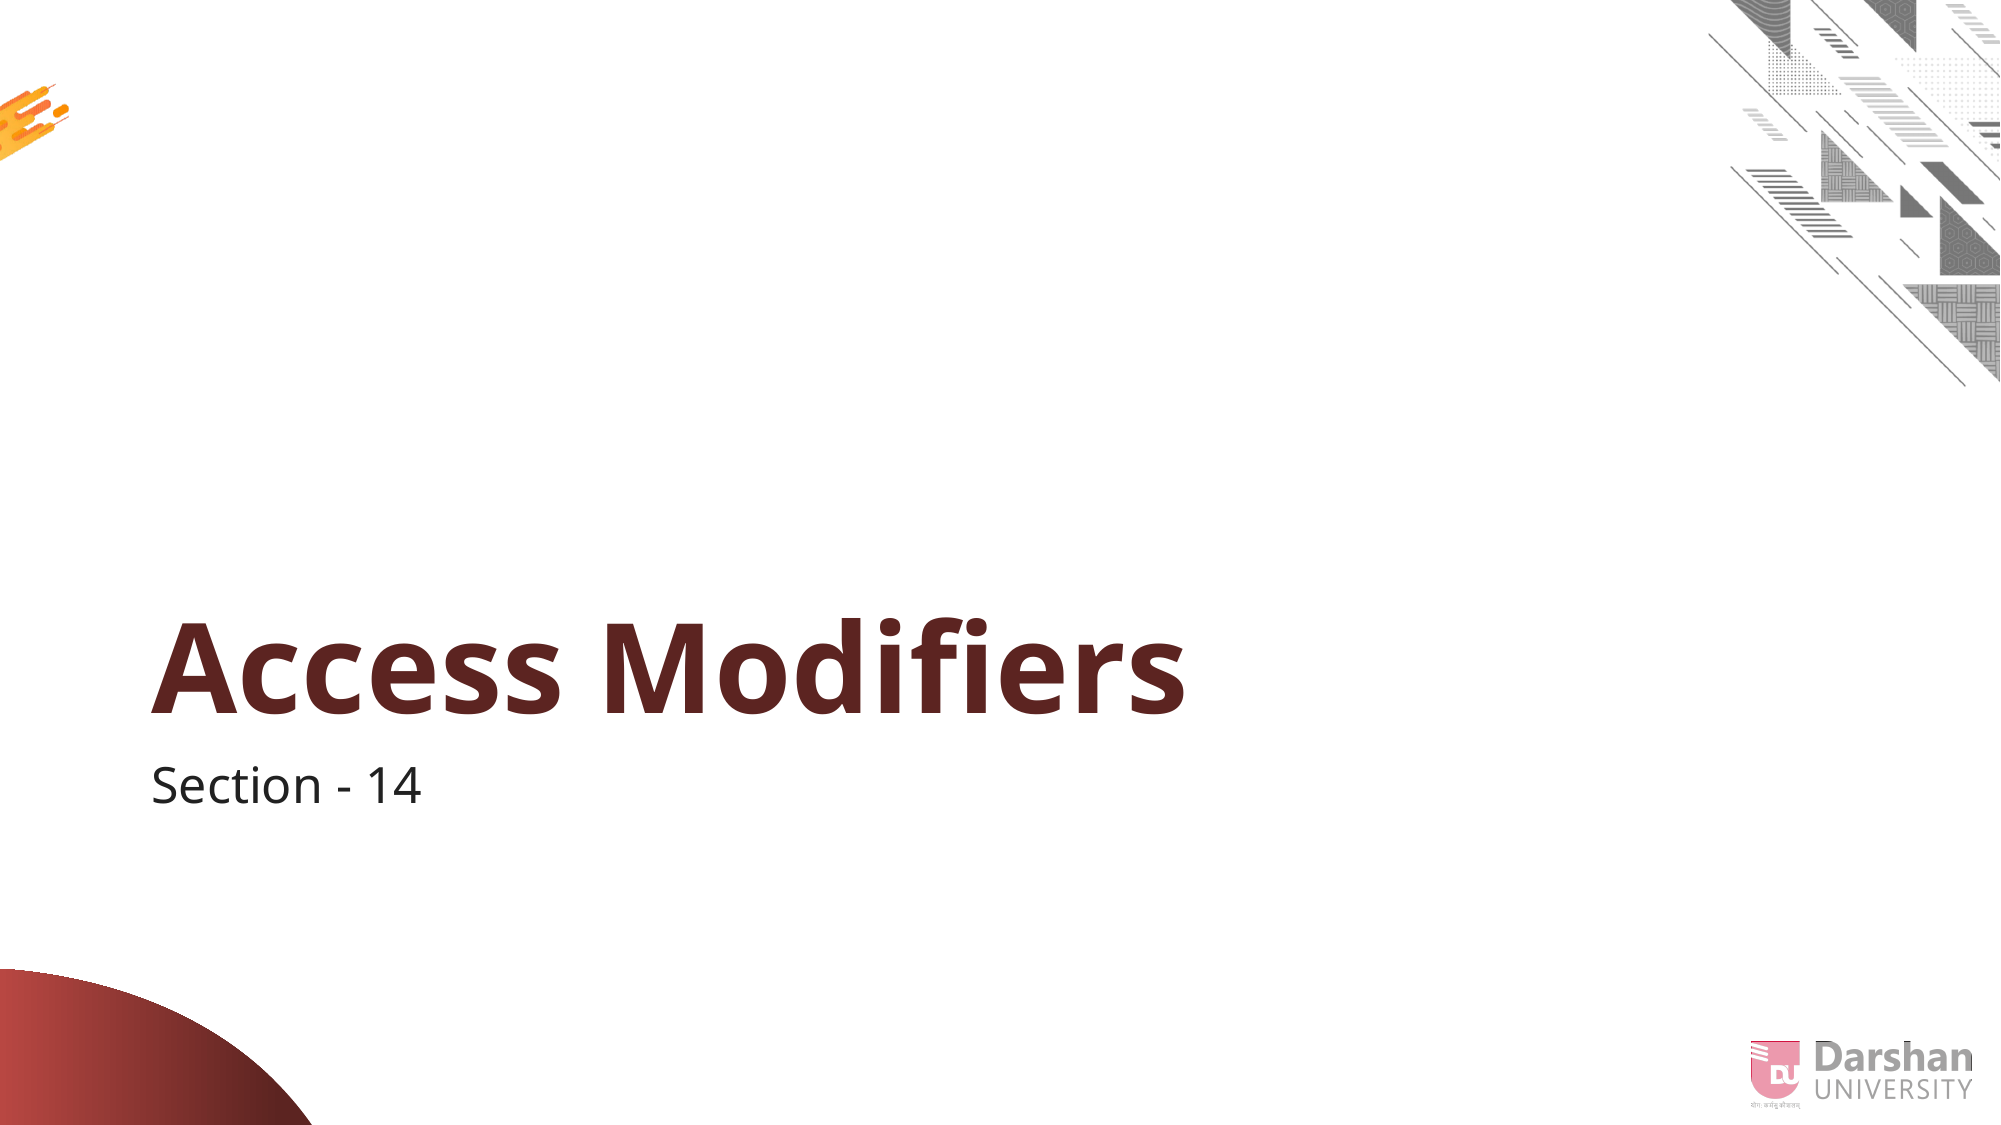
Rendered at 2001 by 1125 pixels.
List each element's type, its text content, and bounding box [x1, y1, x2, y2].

list Section - 14 [136, 752, 1862, 999]
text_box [1751, 1041, 1972, 1109]
title Access Modifiers [136, 280, 1862, 749]
picture [0, 65, 90, 193]
